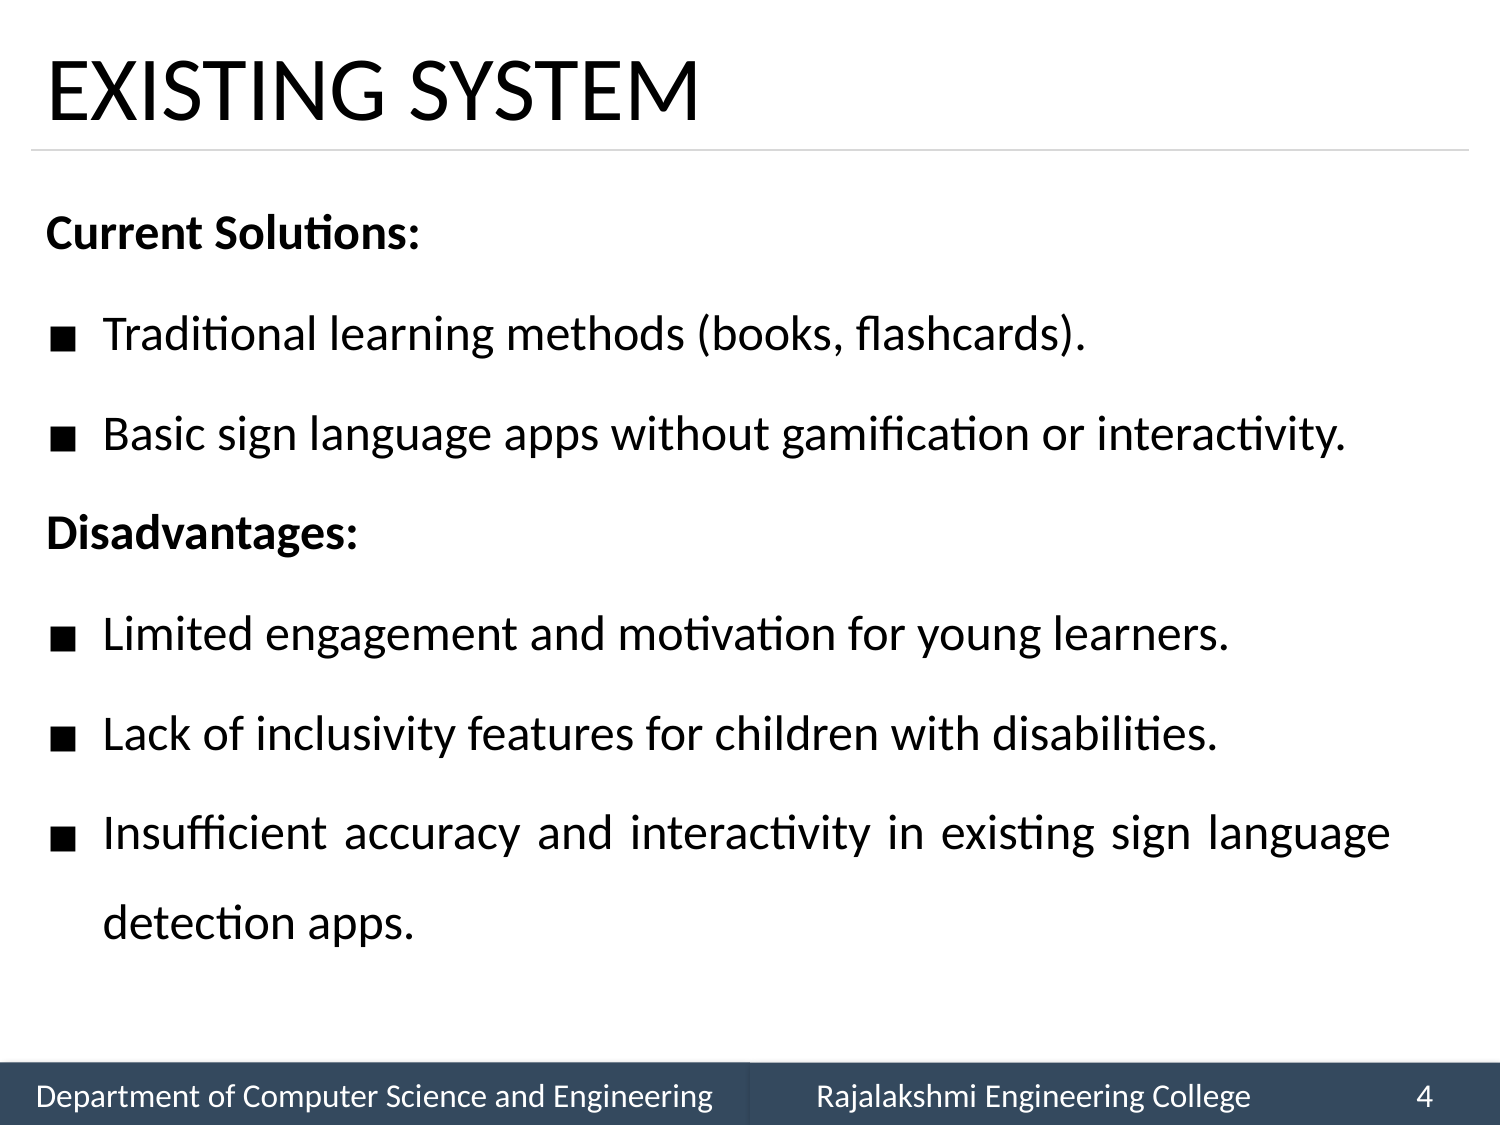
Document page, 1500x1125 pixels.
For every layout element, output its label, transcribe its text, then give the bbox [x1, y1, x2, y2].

title EXISTING SYSTEM [31, 17, 1469, 150]
list Current Solutions: Traditional learning methods (books, flashcards). Basic sign language apps without gamification or interactivity. Disadvantages: Limited engagement and motivation for young learners. Lack of inclusivity features for children with disabilities. Insufficient accuracy and interactivity in existing sign language detection apps. [31, 162, 1469, 1038]
